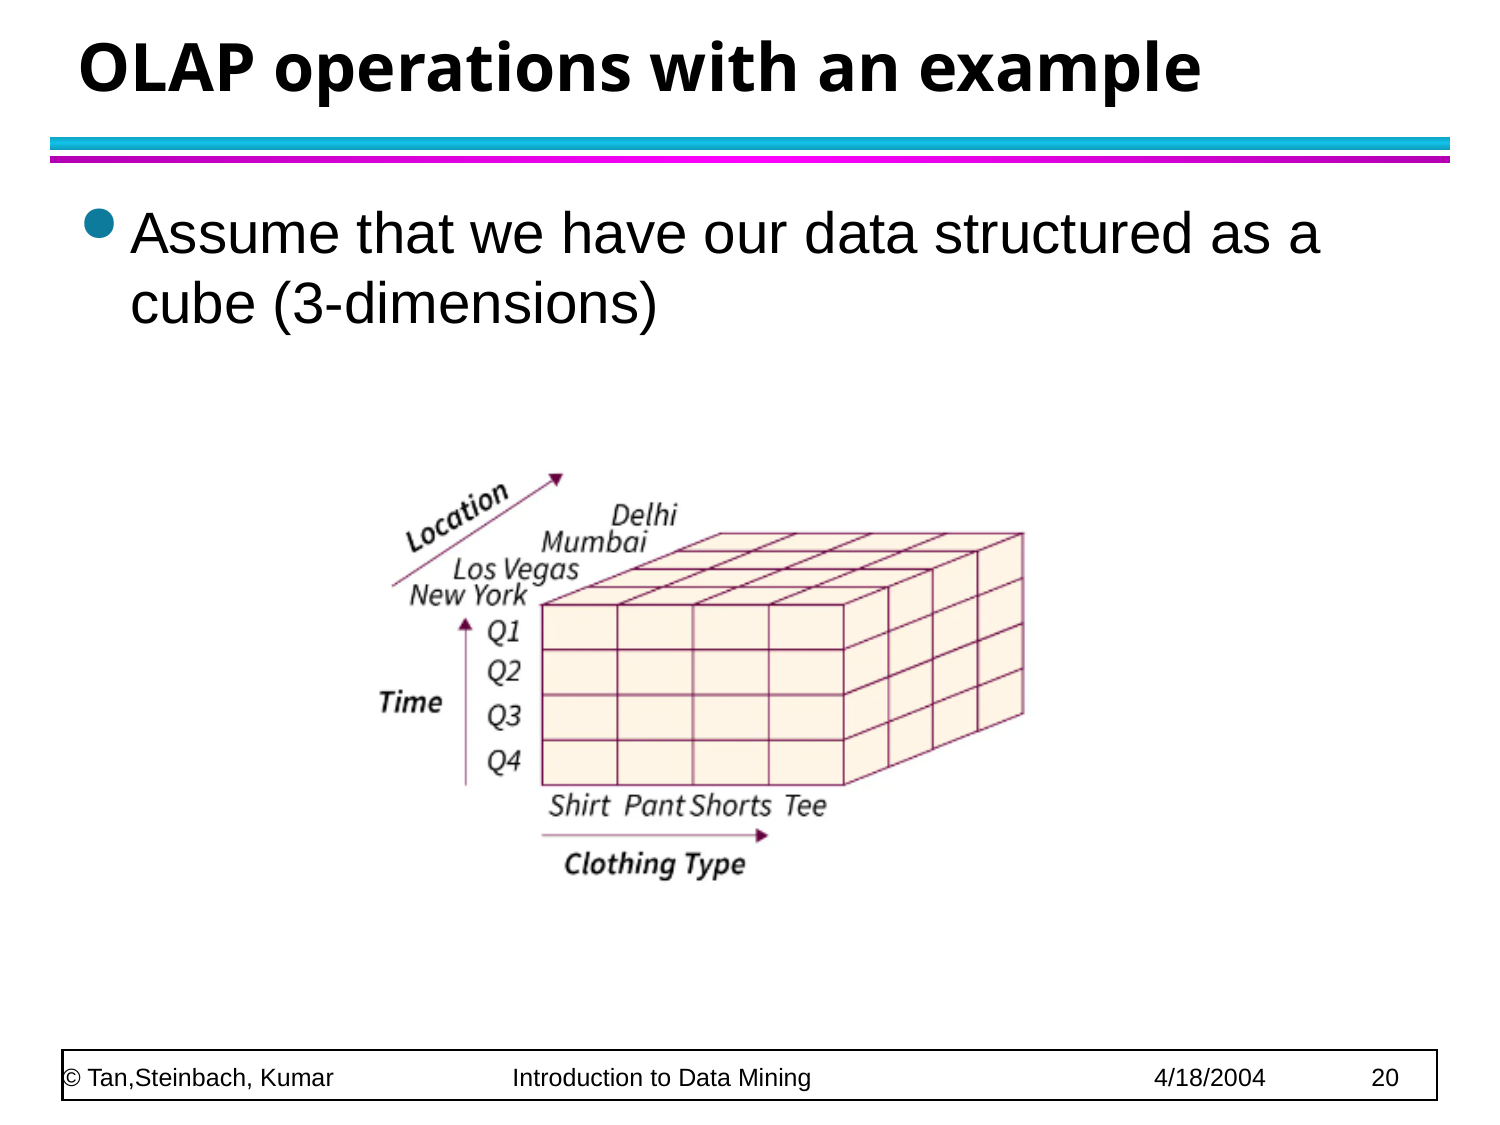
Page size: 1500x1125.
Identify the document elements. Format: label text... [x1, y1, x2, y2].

title OLAP operations with an example [62, 24, 1421, 113]
list Assume that we have our data structured as a cube (3-dimensions) [67, 187, 1432, 1038]
picture [337, 385, 1050, 904]
